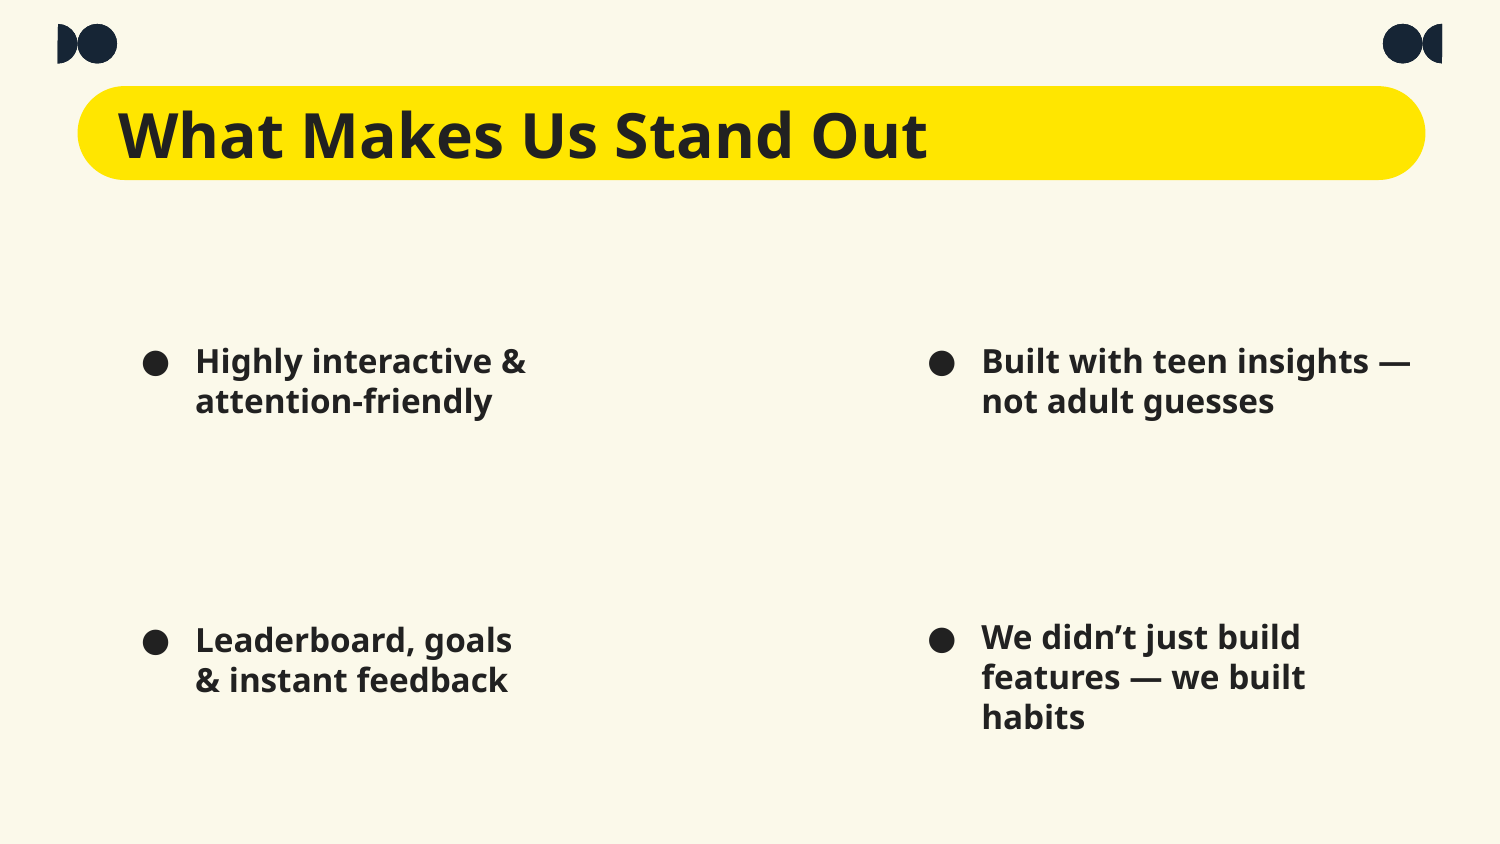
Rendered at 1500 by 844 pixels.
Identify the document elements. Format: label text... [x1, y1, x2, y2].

subtitle Leaderboard, goals & instant feedback [105, 621, 551, 697]
title What Makes Us Stand Out [118, 86, 1382, 180]
subtitle Highly interactive & attention-friendly [105, 342, 551, 418]
subtitle Built with teen insights — not adult guesses [891, 342, 1454, 418]
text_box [37, 23, 118, 64]
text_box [1382, 23, 1463, 64]
text_box [77, 86, 118, 180]
text_box [1382, 86, 1426, 180]
subtitle We didn’t just build features — we built habits [891, 638, 1385, 714]
